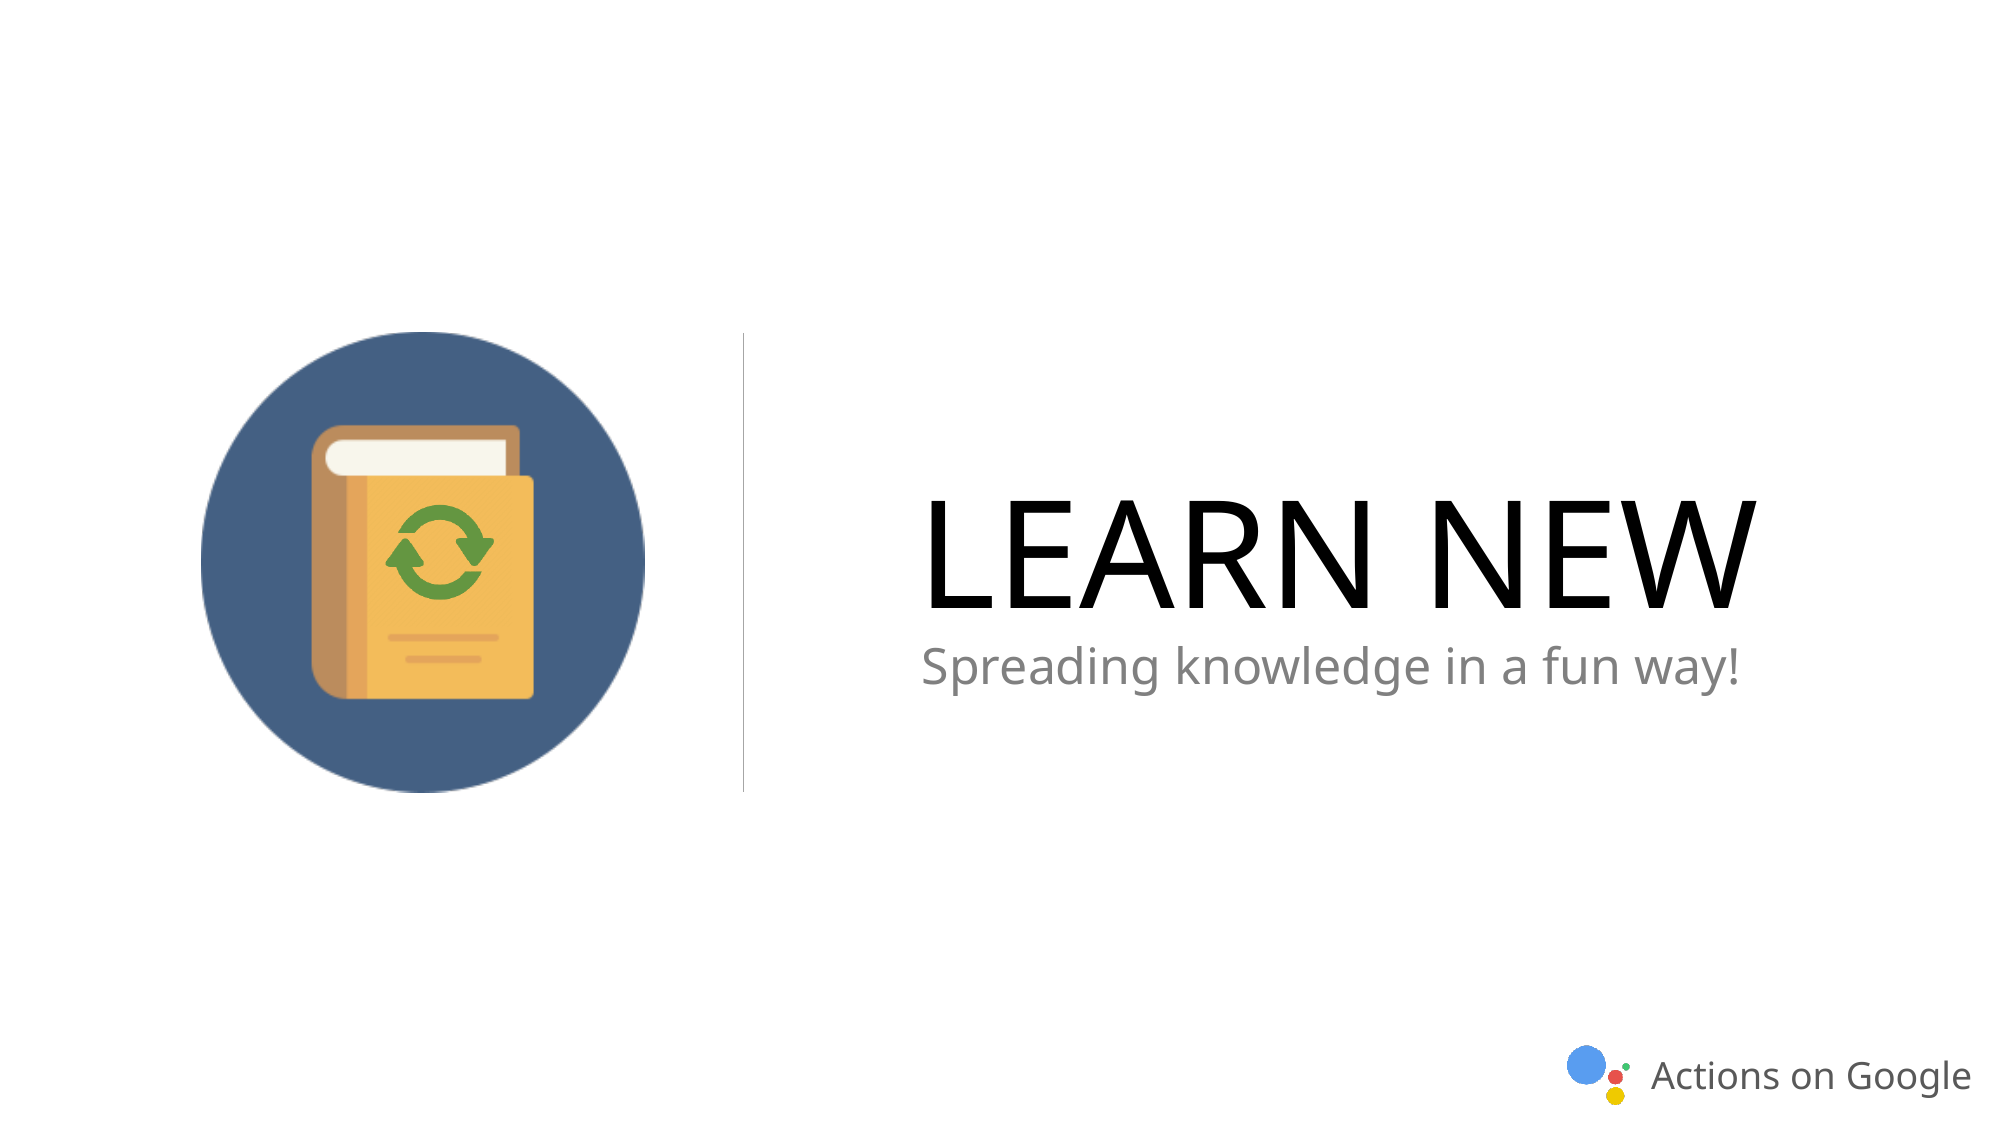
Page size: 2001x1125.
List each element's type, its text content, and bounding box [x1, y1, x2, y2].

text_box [1560, 1037, 1989, 1113]
text_box Spreading knowledge in a fun way! [878, 627, 1798, 703]
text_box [201, 332, 645, 793]
text_box LEARN NEW [902, 450, 1774, 627]
